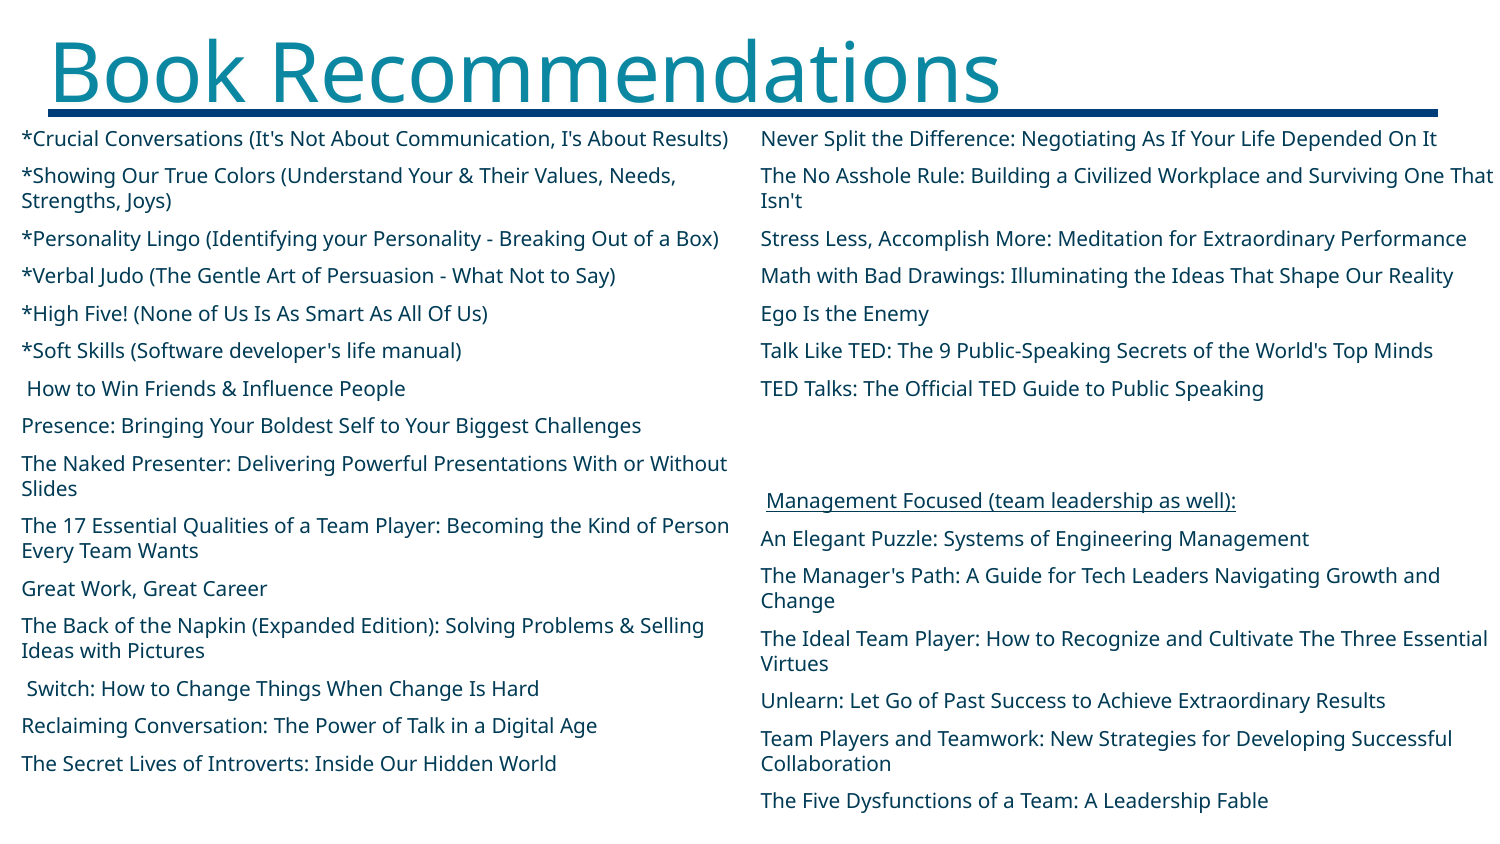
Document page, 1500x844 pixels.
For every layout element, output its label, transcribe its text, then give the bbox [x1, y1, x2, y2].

list *Crucial Conversations (It's Not About Communication, I's About Results) *Showing Our True Colors (Understand Your & Their Values, Needs, Strengths, Joys) *Personality Lingo (Identifying your Personality - Breaking Out of a Box) *Verbal Judo (The Gentle Art of Persuasion - What Not to Say) *High Five! (None of Us Is As Smart As All Of Us) *Soft Skills (Software developer's life manual) How to Win Friends & Influence People Presence: Bringing Your Boldest Self to Your Biggest Challenges The Naked Presenter: Delivering Powerful Presentations With or Without Slides The 17 Essential Qualities of a Team Player: Becoming the Kind of Person Every Team Wants Great Work, Great Career The Back of the Napkin (Expanded Edition): Solving Problems & Selling Ideas with Pictures Switch: How to Change Things When Change Is Hard Reclaiming Conversation: The Power of Talk in a Digital Age The Secret Lives of Introverts: Inside Our Hidden World Quiet: The Power of Introverts in a World That Can't Stop Talking Never Split the Difference: Negotiating As If Your Life Depended On It The No Asshole Rule: Building a Civilized Workplace and Surviving One That Isn't Stress Less, Accomplish More: Meditation for Extraordinary Performance Math with Bad Drawings: Illuminating the Ideas That Shape Our Reality Ego Is the Enemy Talk Like TED: The 9 Public-Speaking Secrets of the World's Top Minds TED Talks: The Official TED Guide to Public Speaking Management Focused (team leadership as well): An Elegant Puzzle: Systems of Engineering Management The Manager's Path: A Guide for Tech Leaders Navigating Growth and Change The Ideal Team Player: How to Recognize and Cultivate The Three Essential Virtues Unlearn: Let Go of Past Success to Achieve Extraordinary Results Team Players and Teamwork: New Strategies for Developing Successful Collaboration The Five Dysfunctions of a Team: A Leadership Fable [21, 125, 1500, 693]
title Book Recommendations [48, 55, 1439, 97]
